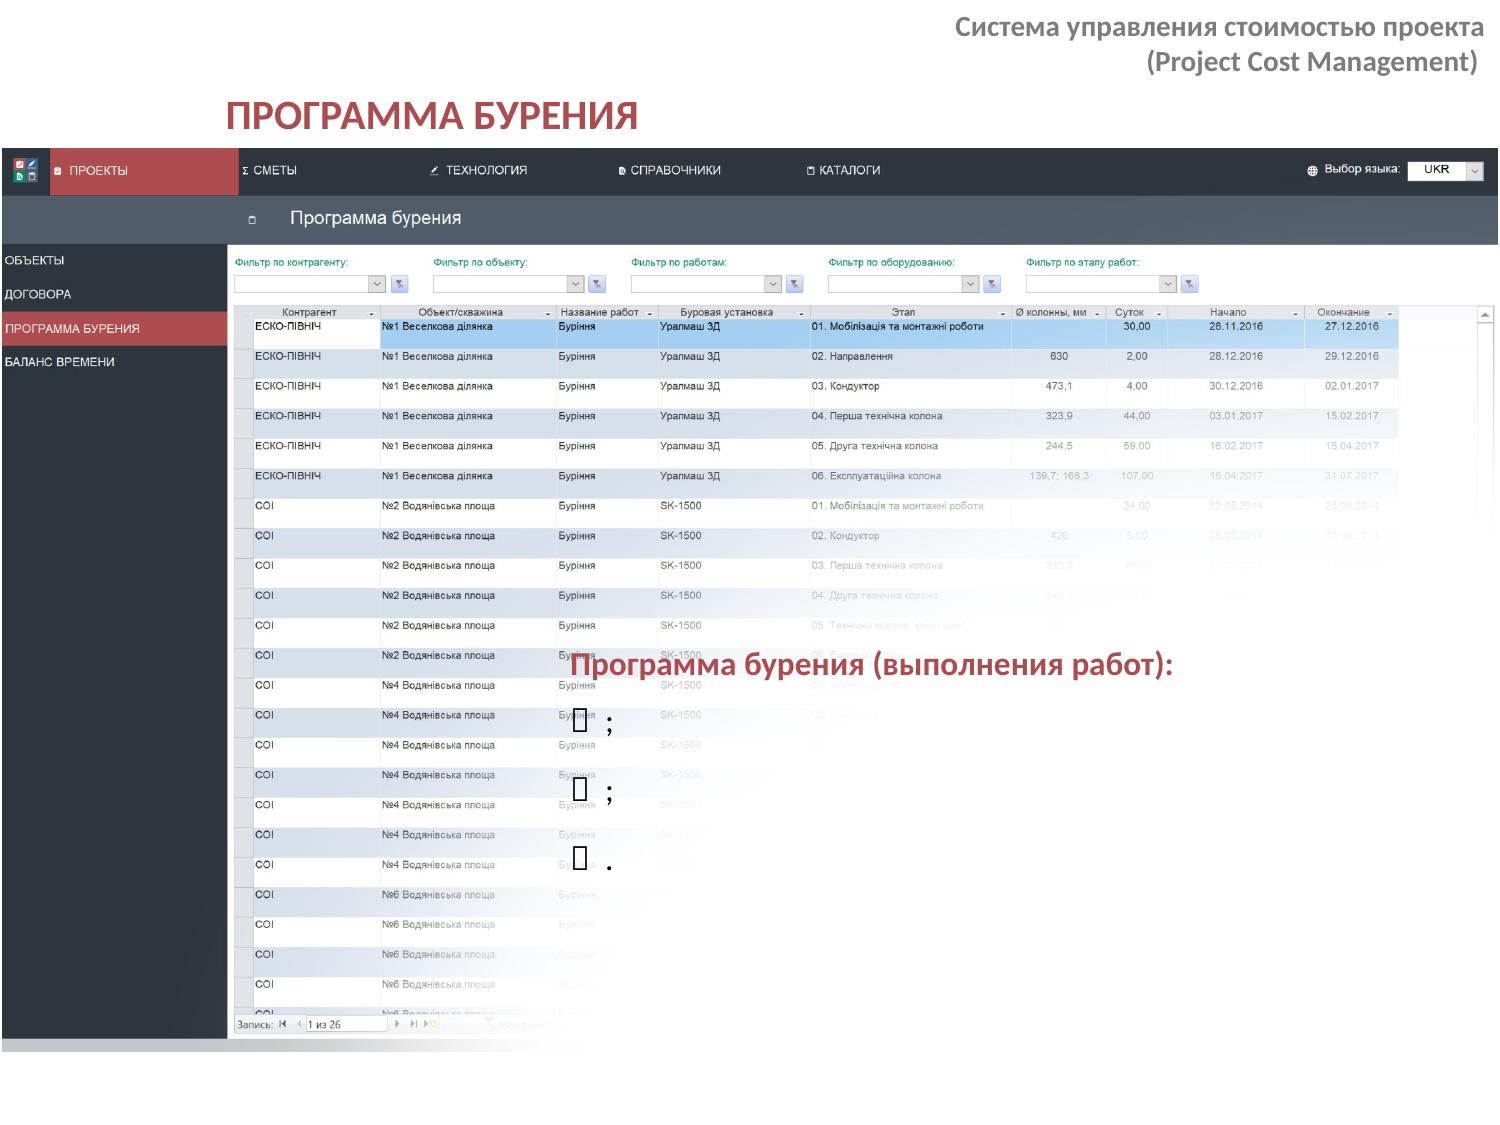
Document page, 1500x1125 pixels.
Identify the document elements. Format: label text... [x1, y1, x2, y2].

picture [1, 148, 1499, 1052]
text_box ПРОГРАММА БУРЕНИЯ [210, 85, 1500, 148]
text_box Система управления стоимостью проекта (Project Cost Management) [934, 0, 1500, 85]
